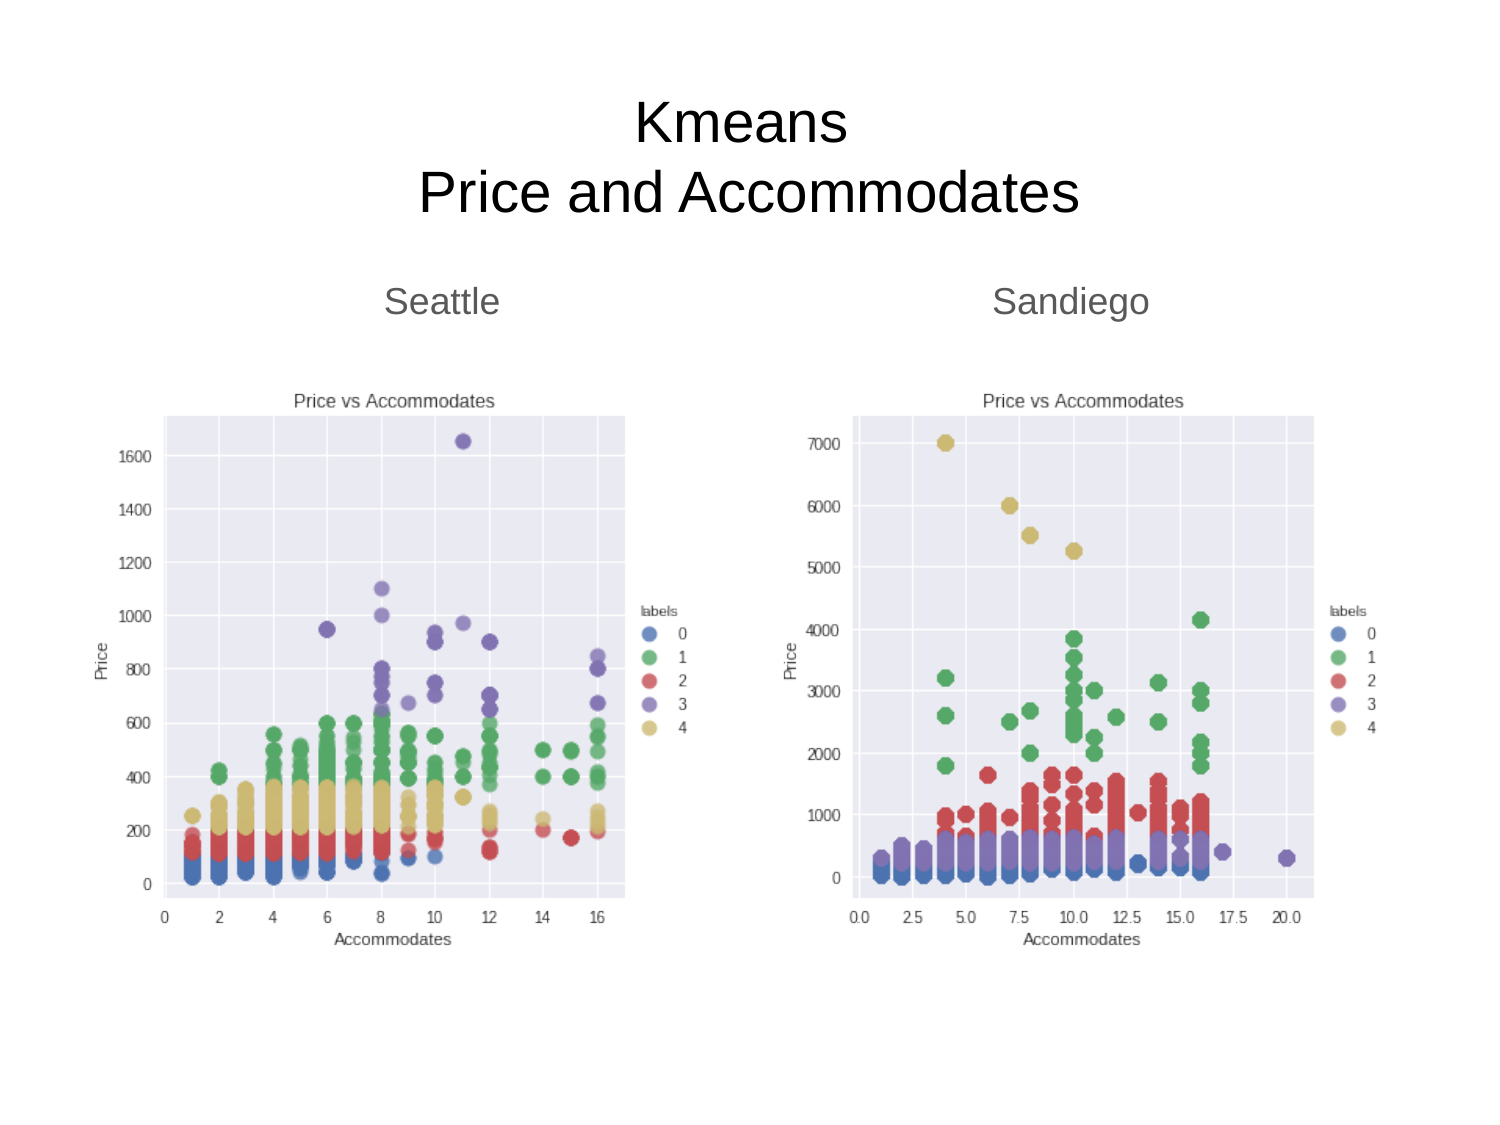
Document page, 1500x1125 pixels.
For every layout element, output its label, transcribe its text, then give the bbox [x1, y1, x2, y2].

list Seattle Sandiego [75, 262, 1425, 1005]
picture [84, 383, 699, 958]
picture [773, 383, 1388, 958]
title Kmeans Price and Accommodates [75, 45, 1425, 262]
